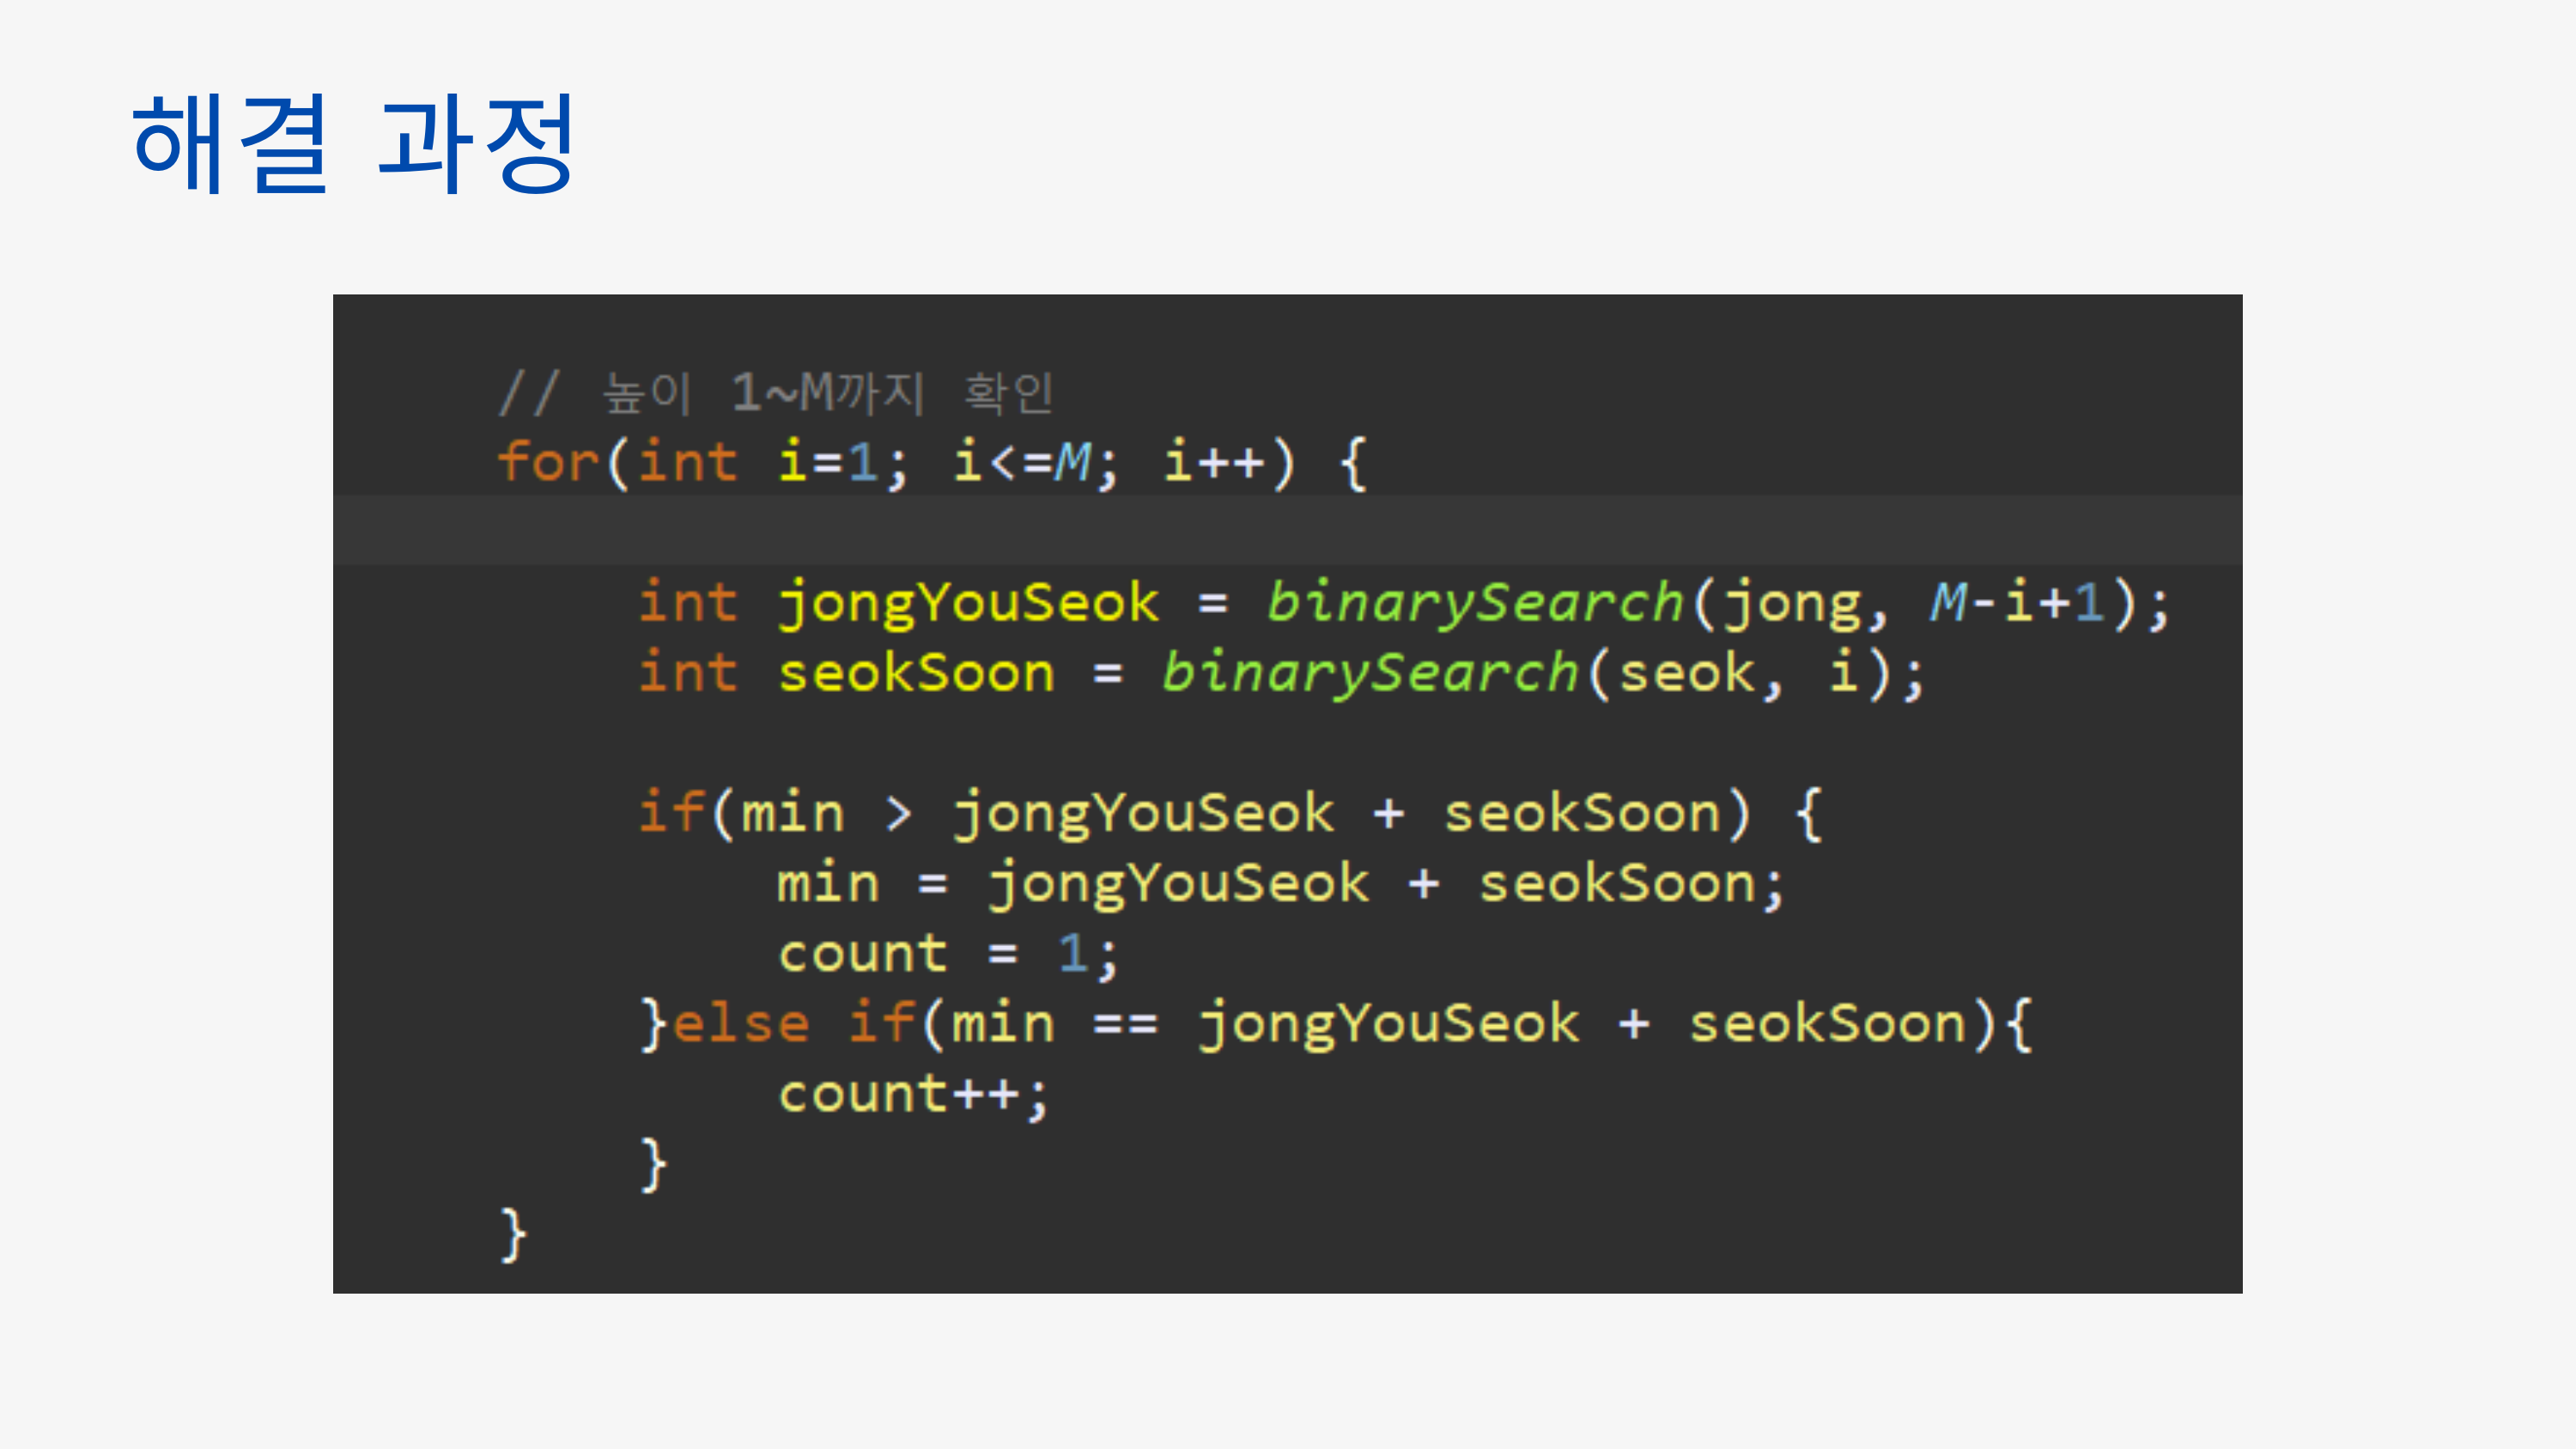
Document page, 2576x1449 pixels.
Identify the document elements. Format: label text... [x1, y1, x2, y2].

picture [333, 294, 2243, 1294]
text_box 해결 과정 [110, 52, 601, 209]
